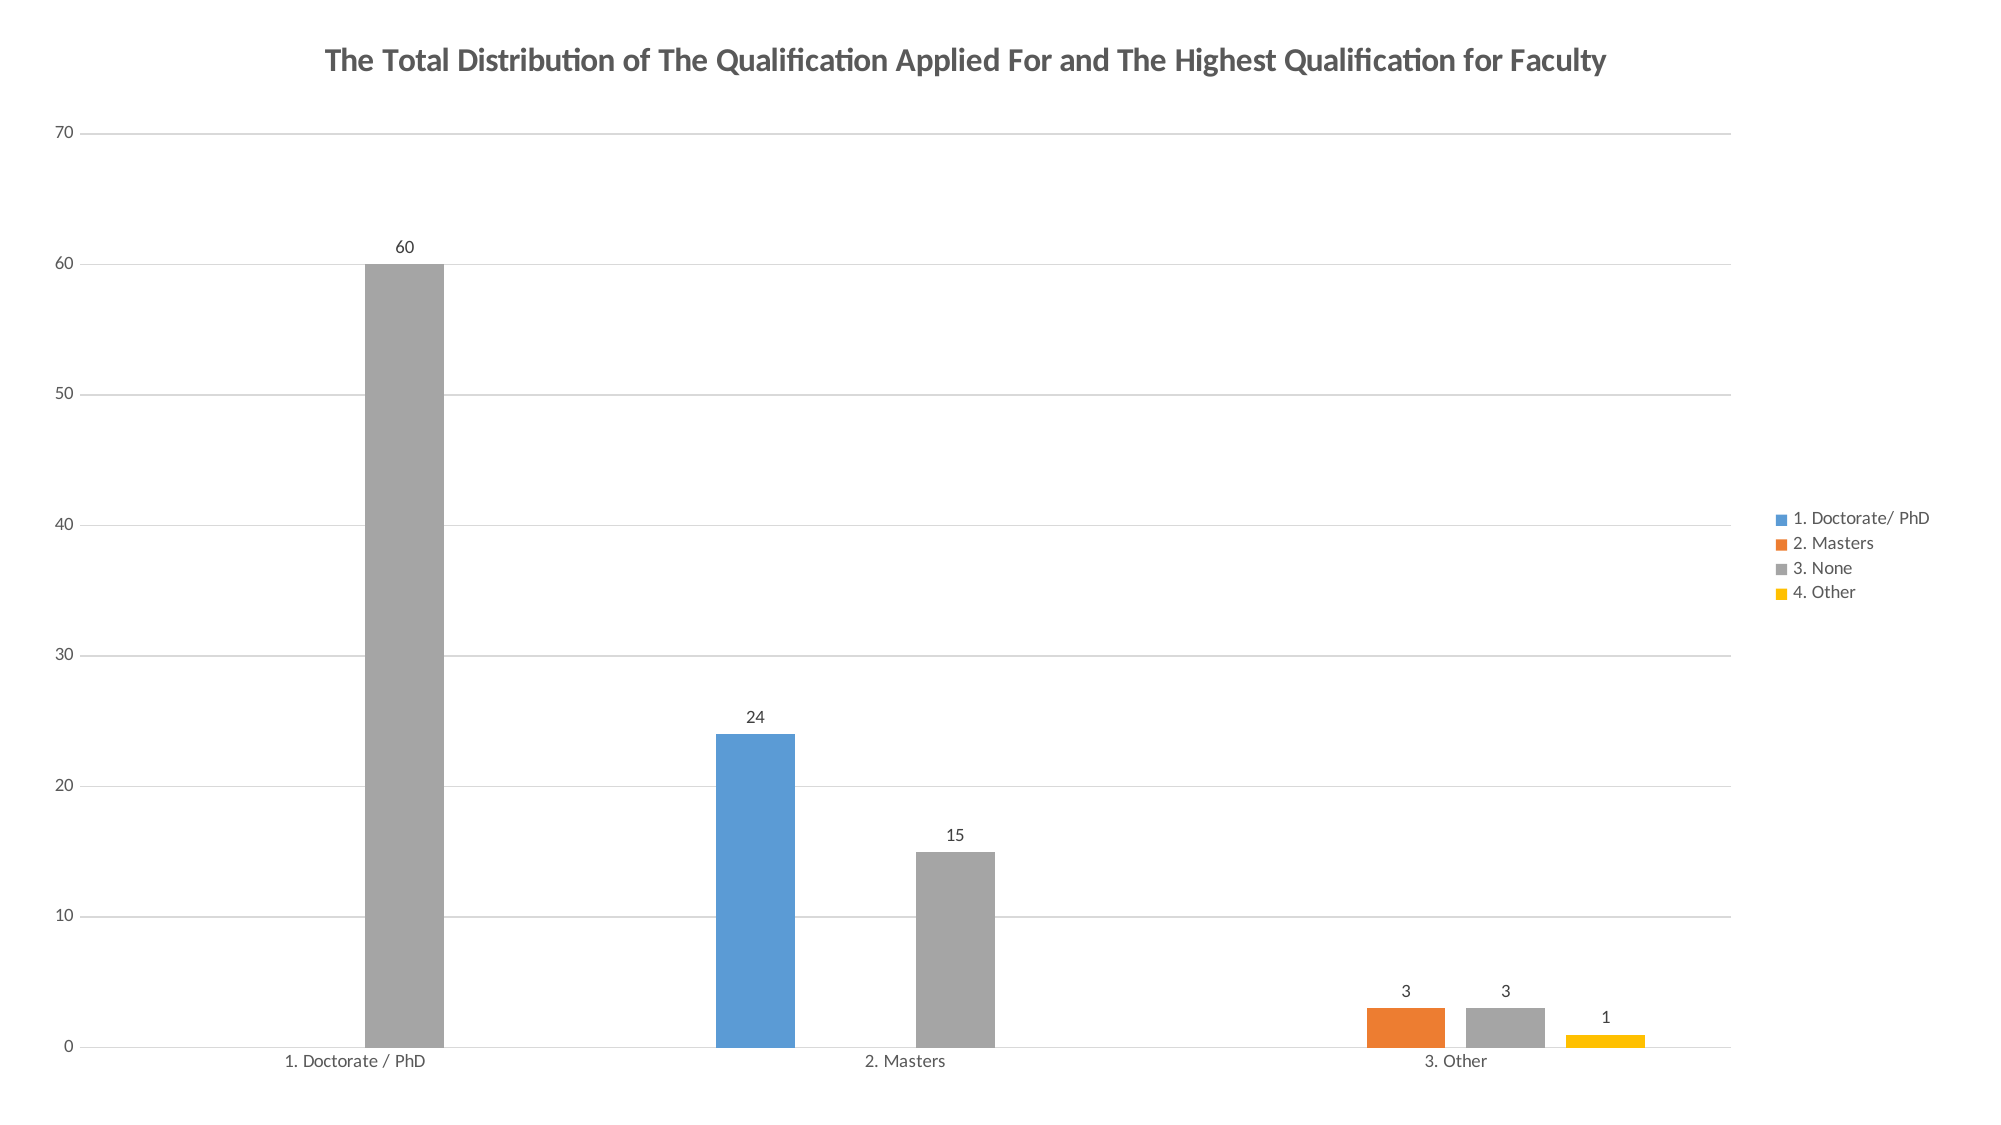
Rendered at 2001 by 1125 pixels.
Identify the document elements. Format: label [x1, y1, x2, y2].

chart [16, 20, 1948, 1094]
